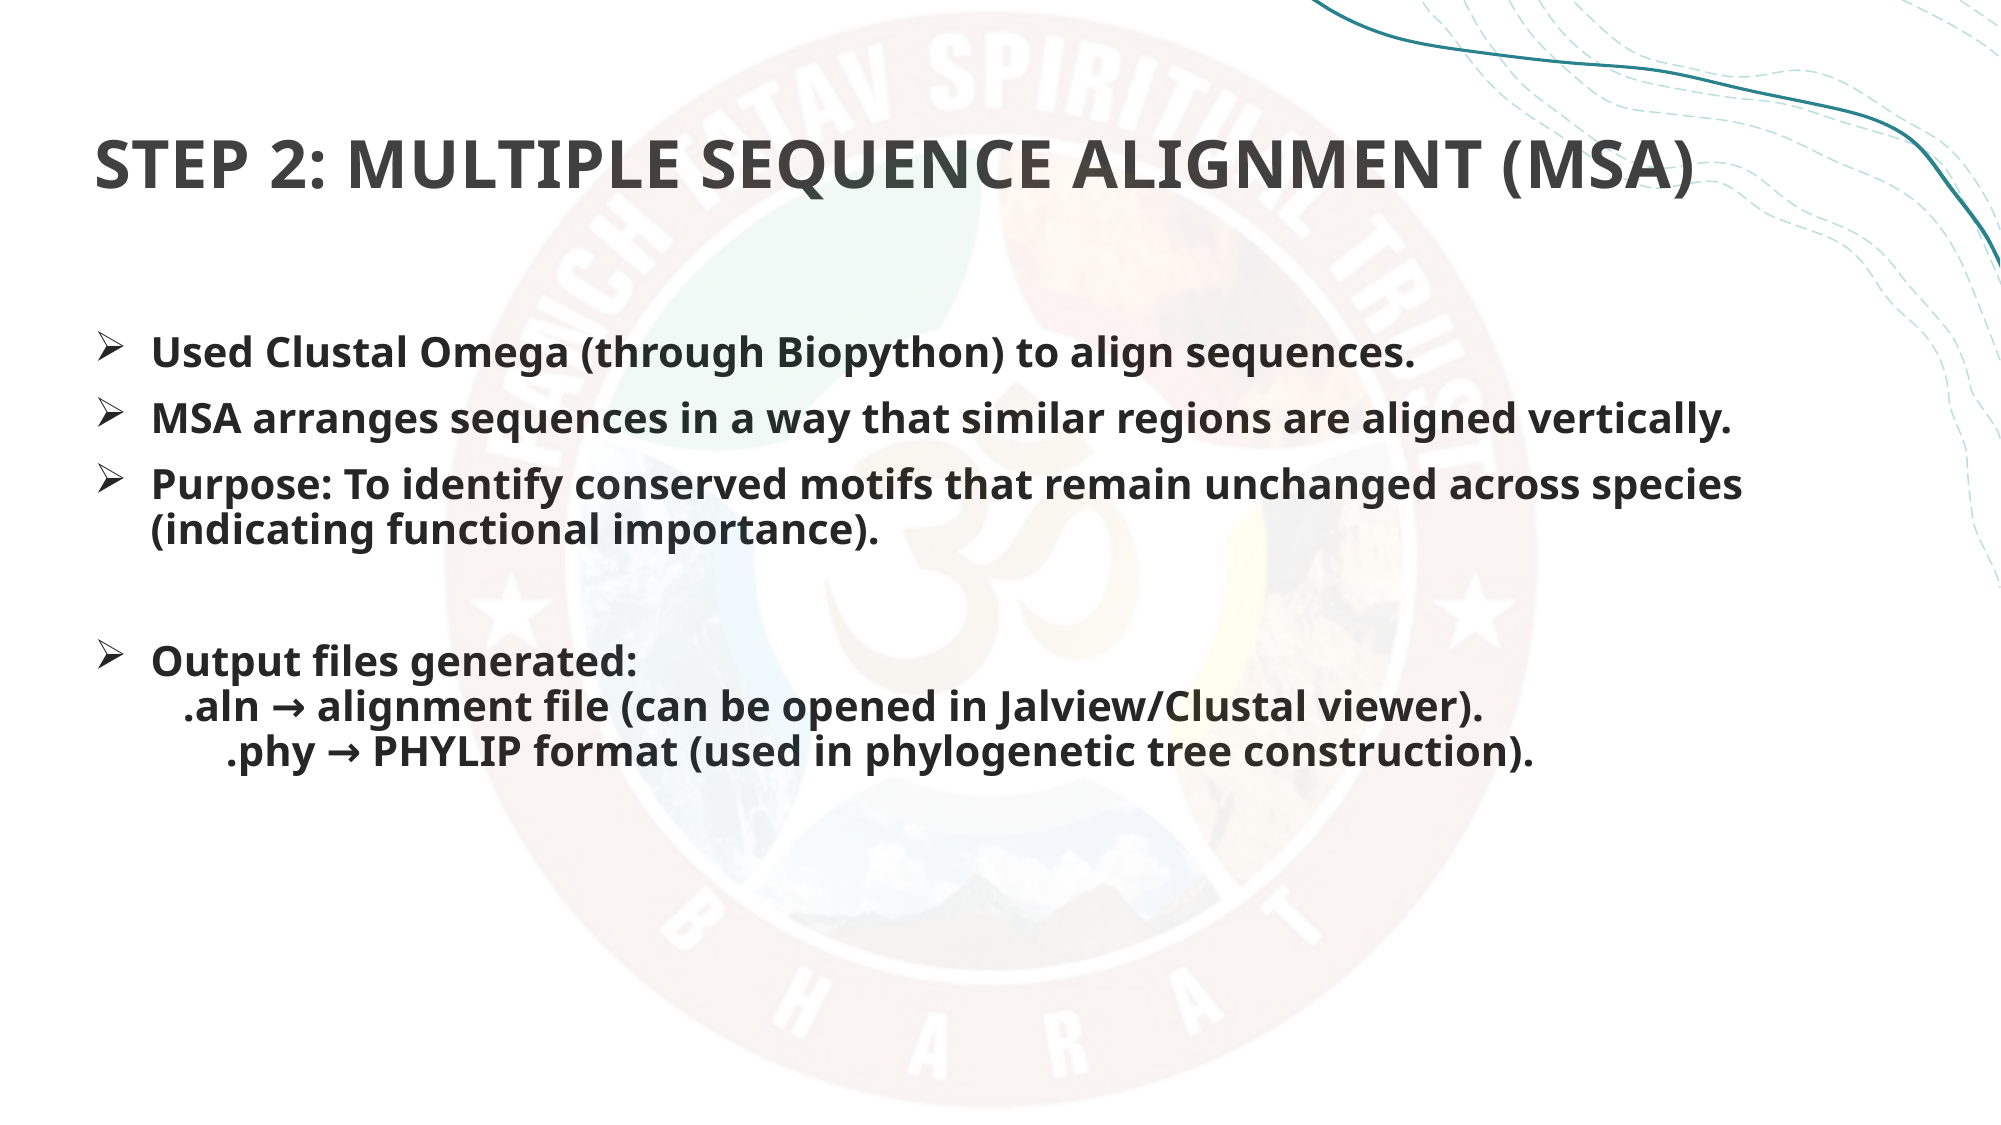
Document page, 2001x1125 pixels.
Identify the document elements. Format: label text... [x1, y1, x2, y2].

subtitle Used Clustal Omega (through Biopython) to align sequences. MSA arranges sequences in a way that similar regions are aligned vertically. Purpose: To identify conserved motifs that remain unchanged across species (indicating functional importance). Output files generated: .aln → alignment file (can be opened in Jalview/Clustal viewer). .phy → PHYLIP format (used in phylogenetic tree construction). [79, 324, 442, 946]
title Step 2: Multiple Sequence Alignment (MSA) [79, 75, 442, 211]
subtitle Used Clustal Omega (through Biopython) to align sequences. MSA arranges sequences in a way that similar regions are aligned vertically. Purpose: To identify conserved motifs that remain unchanged across species (indicating functional importance). Output files generated: .aln → alignment file (can be opened in Jalview/Clustal viewer). .phy → PHYLIP format (used in phylogenetic tree construction). [1540, 324, 1772, 946]
title Step 2: Multiple Sequence Alignment (MSA) [1540, 75, 1772, 211]
picture [442, 10, 1540, 1110]
